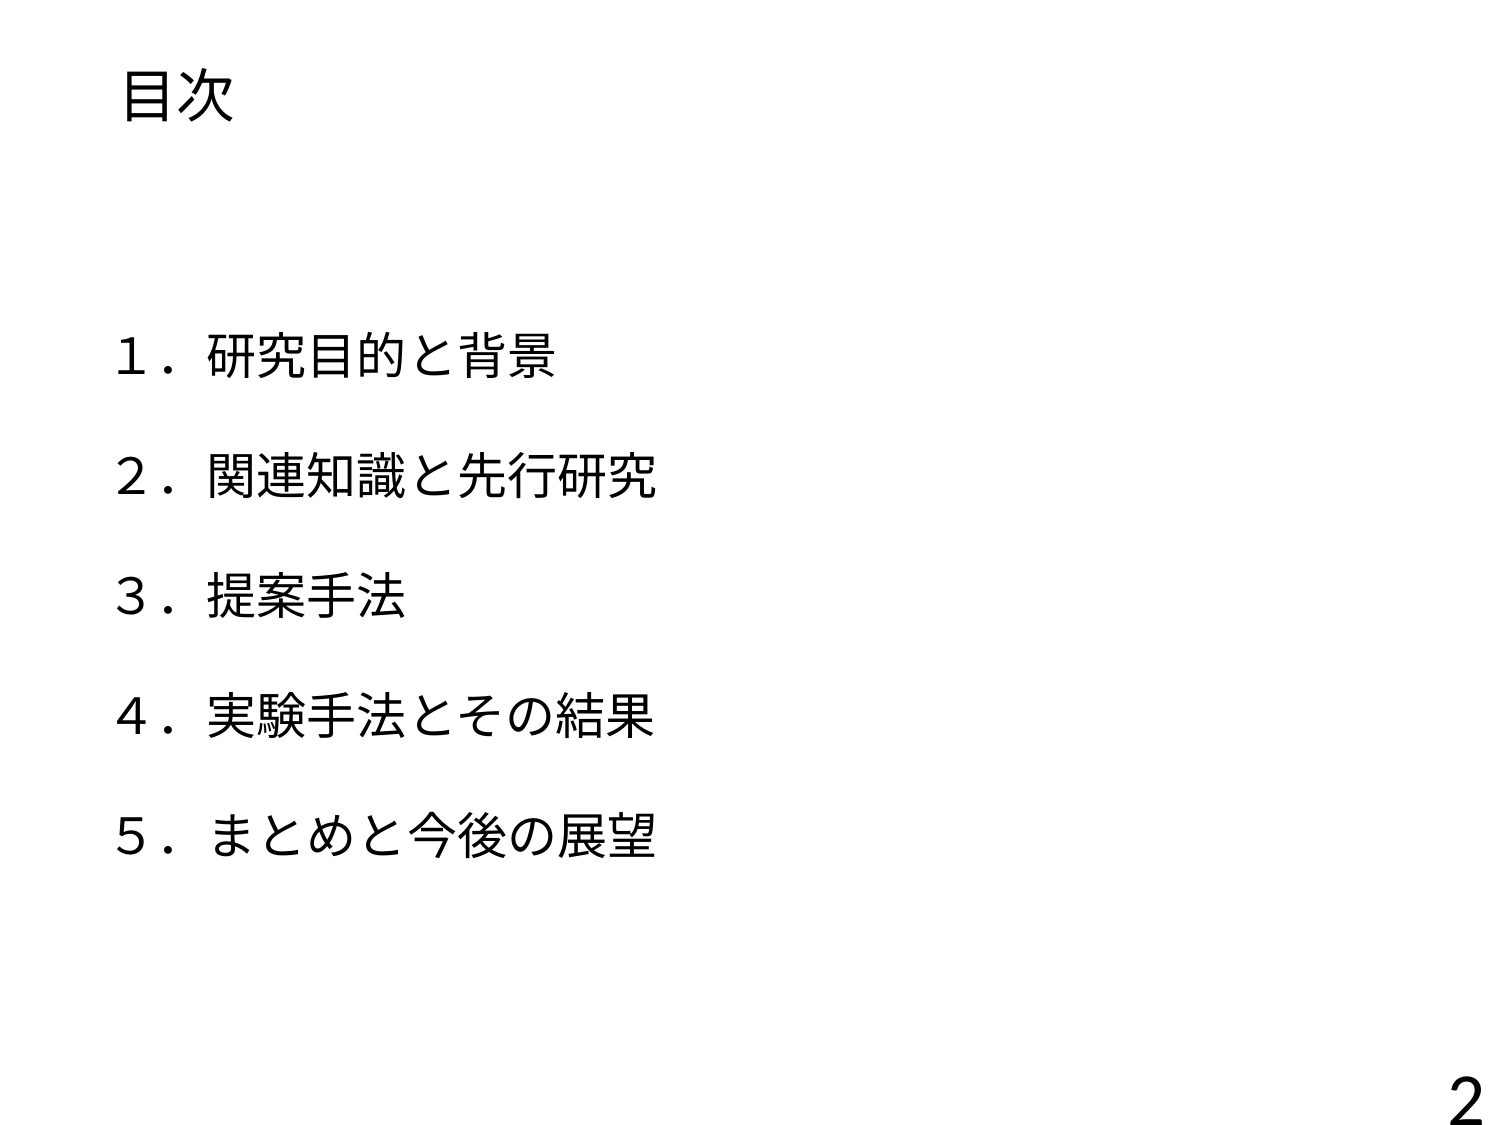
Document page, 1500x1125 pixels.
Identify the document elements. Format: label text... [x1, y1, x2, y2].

text_box １．研究目的と背景 ２．関連知識と先行研究 ３．提案手法 ４．実験手法とその結果 ５．まとめと今後の展望 [92, 257, 1343, 873]
slide_number 2 [1162, 1065, 1500, 1125]
title 目次 [103, 59, 1115, 138]
